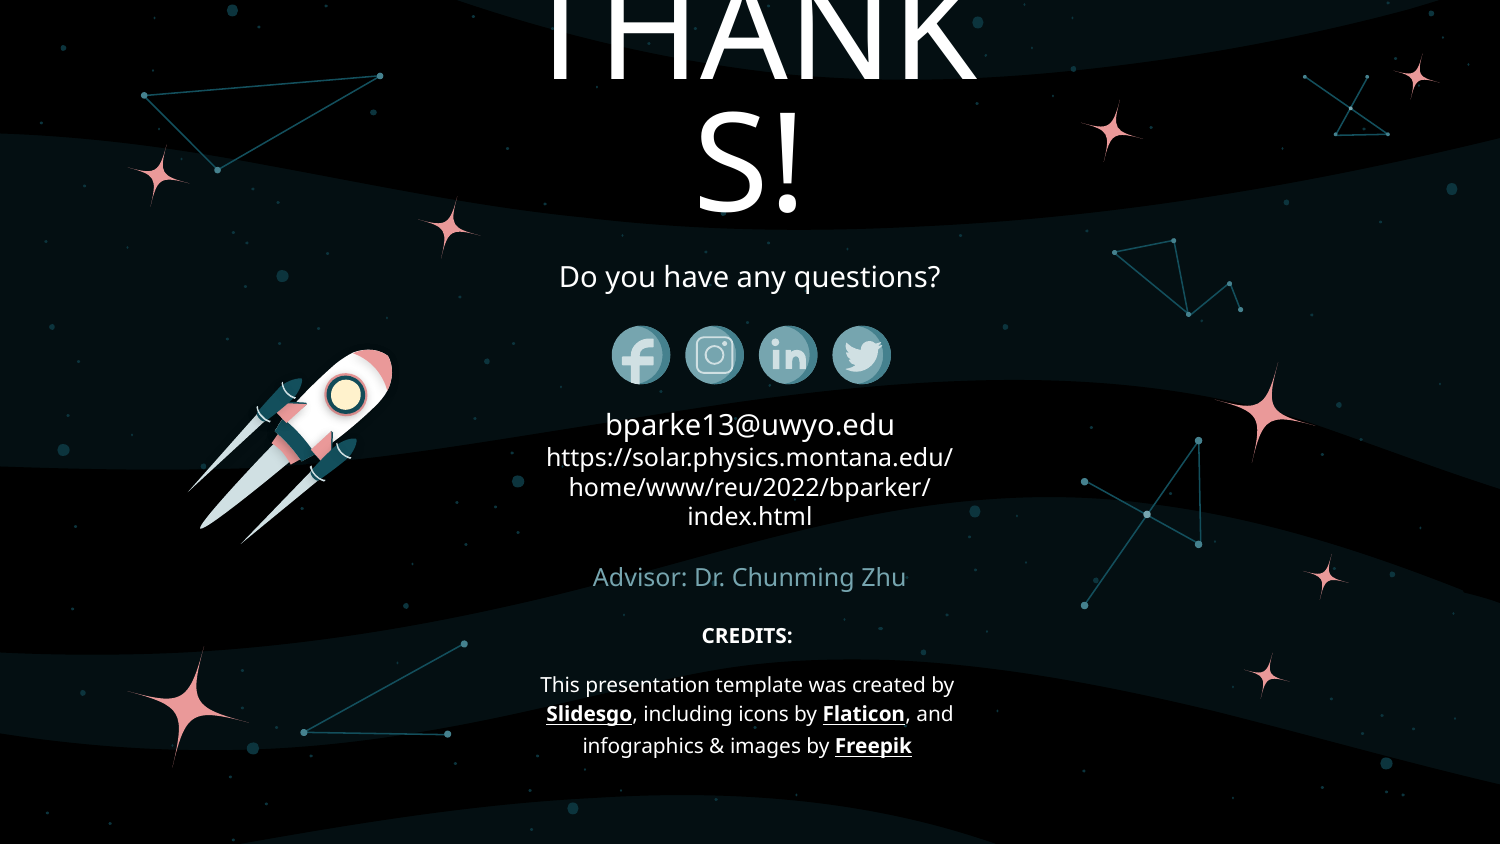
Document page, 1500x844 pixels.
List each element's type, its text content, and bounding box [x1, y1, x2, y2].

subtitle bparke13@uwyo.edu https://solar.physics.montana.edu/home/www/reu/2022/bparker/index.html [493, 387, 1007, 544]
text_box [685, 325, 746, 385]
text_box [832, 325, 893, 385]
subtitle Advisor: Dr. Chunming Zhu [493, 544, 1007, 610]
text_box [203, 330, 376, 554]
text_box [611, 325, 672, 385]
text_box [758, 325, 819, 385]
subtitle Do you have any questions? [493, 244, 1007, 309]
title THANKS! [493, 90, 1007, 244]
